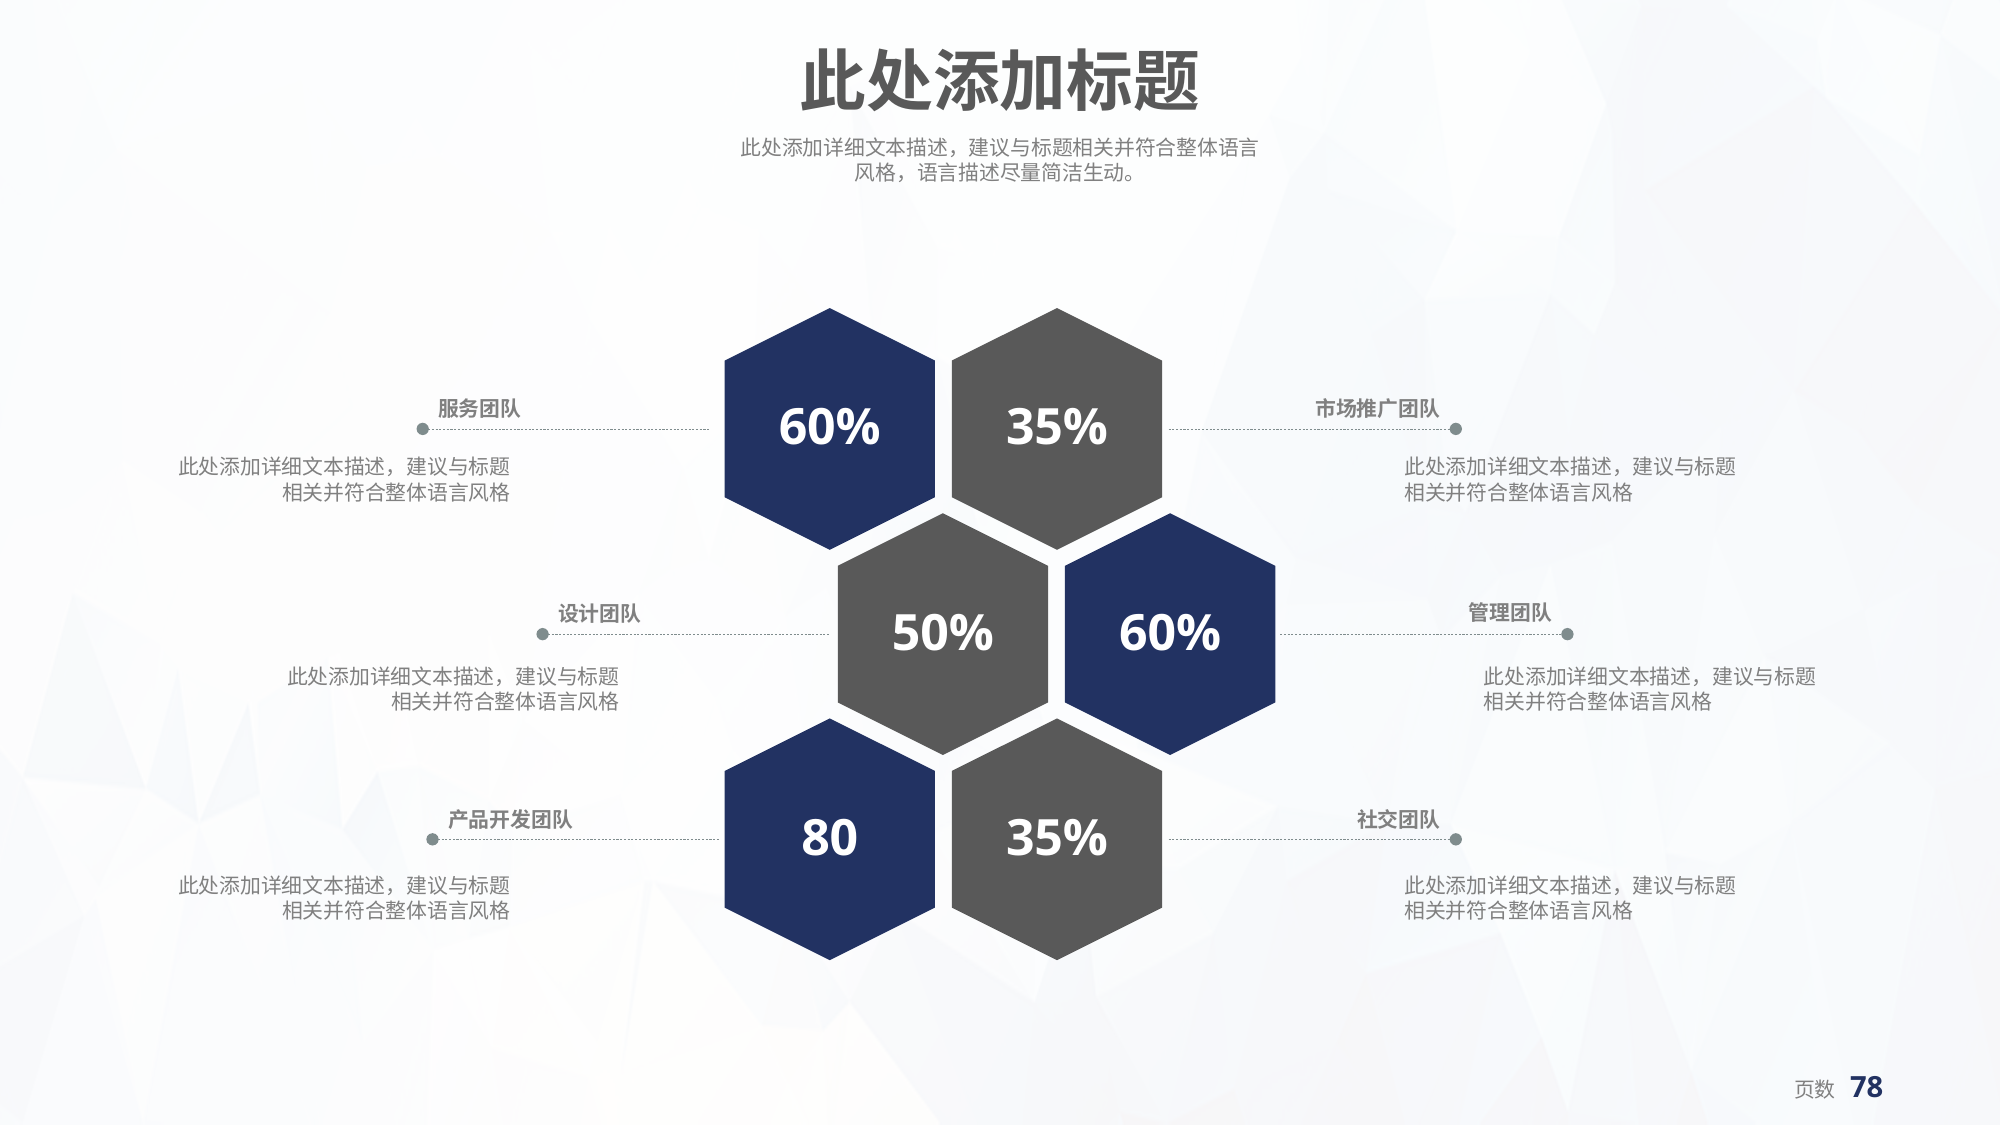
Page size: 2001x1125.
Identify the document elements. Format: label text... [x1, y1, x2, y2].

text_box 60% [1063, 512, 1277, 757]
text_box 此处添加详细文本描述，建议与标题相关并符合整体语言风格 [1389, 446, 1771, 512]
text_box 服务团队 [423, 388, 537, 428]
text_box 此处添加详细文本描述，建议与标题相关并符合整体语言风格 [253, 655, 634, 721]
text_box 80 [723, 717, 936, 962]
text_box 50% [836, 512, 1050, 757]
text_box 35% [950, 306, 1164, 551]
text_box 60% [723, 306, 936, 551]
text_box 设计团队 [543, 593, 657, 634]
text_box 35% [950, 717, 1164, 962]
text_box 页数 78 [1722, 1061, 1899, 1112]
text_box 管理团队 [1453, 592, 1567, 633]
text_box 市场推广团队 [1300, 388, 1455, 428]
text_box 此处添加详细文本描述，建议与标题相关并符合整体语言风格 [144, 446, 525, 512]
text_box 产品开发团队 [433, 798, 588, 839]
text_box 此处添加详细文本描述，建议与标题相关并符合整体语言风格 [1389, 865, 1771, 930]
text_box 此处添加标题 [784, 31, 1216, 127]
text_box 此处添加详细文本描述，建议与标题相关并符合整体语言风格，语言描述尽量简洁生动。 [719, 127, 1281, 192]
text_box 此处添加详细文本描述，建议与标题相关并符合整体语言风格 [144, 865, 525, 930]
text_box 社交团队 [1342, 798, 1455, 839]
text_box 此处添加详细文本描述，建议与标题相关并符合整体语言风格 [1469, 655, 1850, 721]
